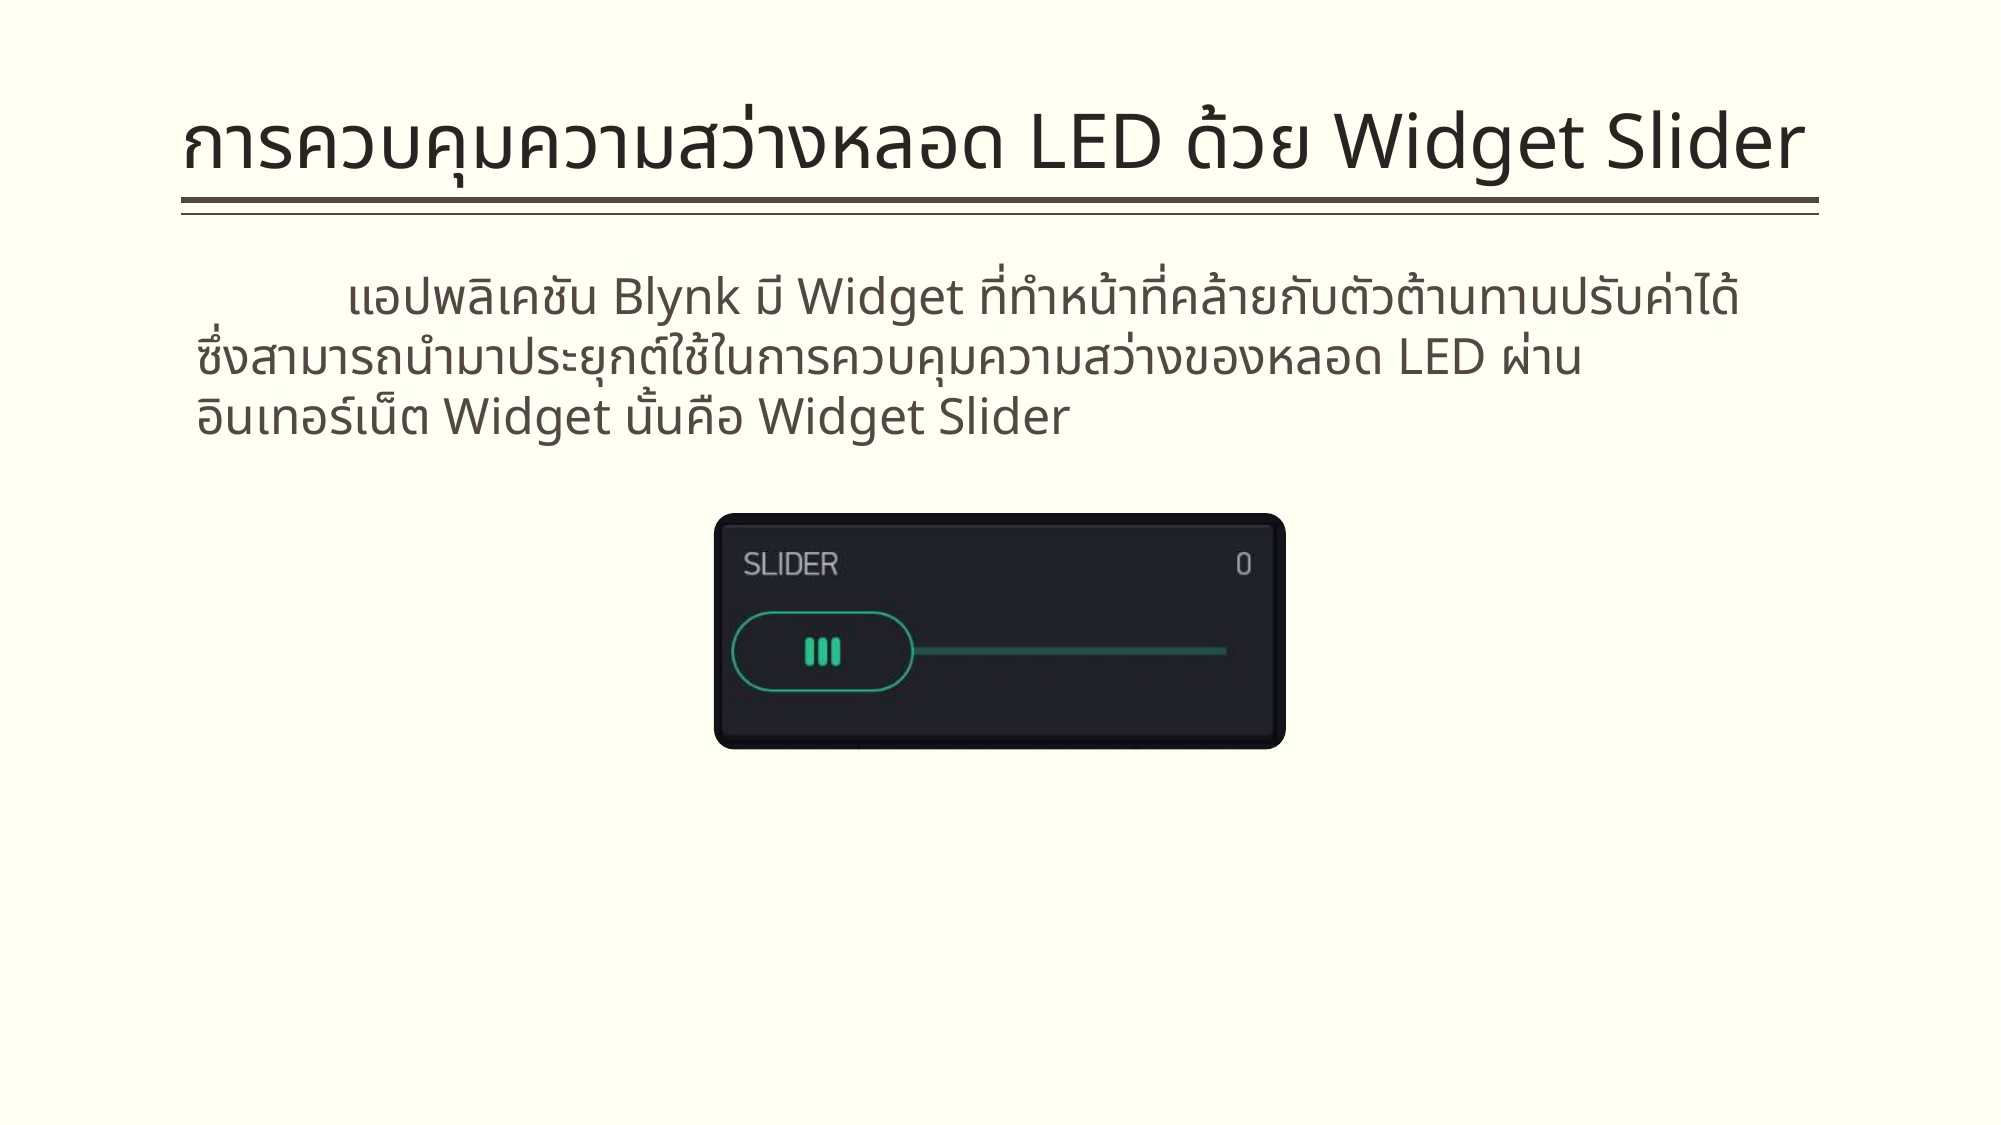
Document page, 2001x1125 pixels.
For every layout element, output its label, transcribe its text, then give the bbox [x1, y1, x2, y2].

picture [713, 512, 1286, 750]
title การควบคุมความสว่างหลอด LED ด้วย Widget Slider [181, 12, 1819, 193]
text_box แอปพลิเคชัน Blynk มี Widget ที่ทำหน้าที่คล้ายกับตัวต้านทานปรับค่าได้ ซึ่งสามารถนำมาประยุกต์ใช้ในการควบคุมความสว่างของหลอด LED ผ่านอินเทอร์เน็ต Widget นั้นคือ Widget Slider [181, 257, 1819, 452]
